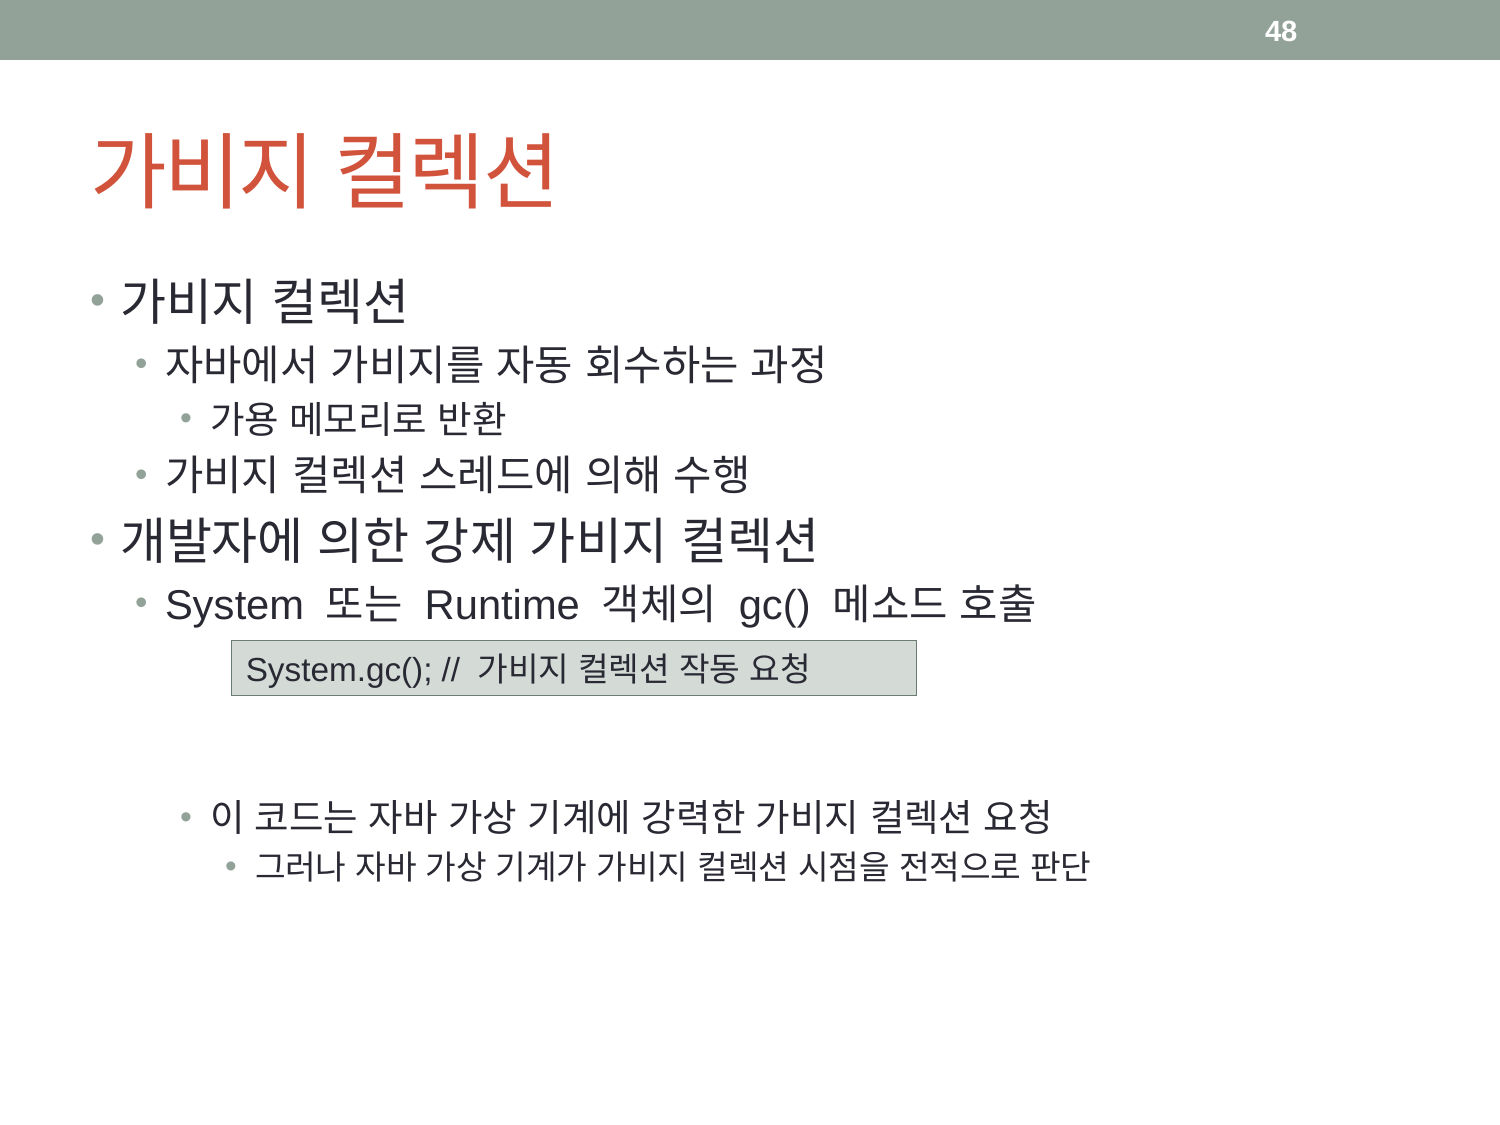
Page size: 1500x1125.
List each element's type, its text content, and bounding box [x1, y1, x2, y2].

text_box System.gc(); // 가비지 컬렉션 작동 요청 [231, 640, 917, 696]
slide_number 48 [1250, 3, 1425, 57]
title 가비지 컬렉션 [75, 87, 1425, 250]
list 가비지 컬렉션 자바에서 가비지를 자동 회수하는 과정 가용 메모리로 반환 가비지 컬렉션 스레드에 의해 수행 개발자에 의한 강제 가비지 컬렉션 System 또는 Runtime 객체의 gc() 메소드 호출 이 코드는 자바 가상 기계에 강력한 가비지 컬렉션 요청 그러나 자바 가상 기계가 가비지 컬렉션 시점을 전적으로 판단 [75, 262, 1425, 1063]
